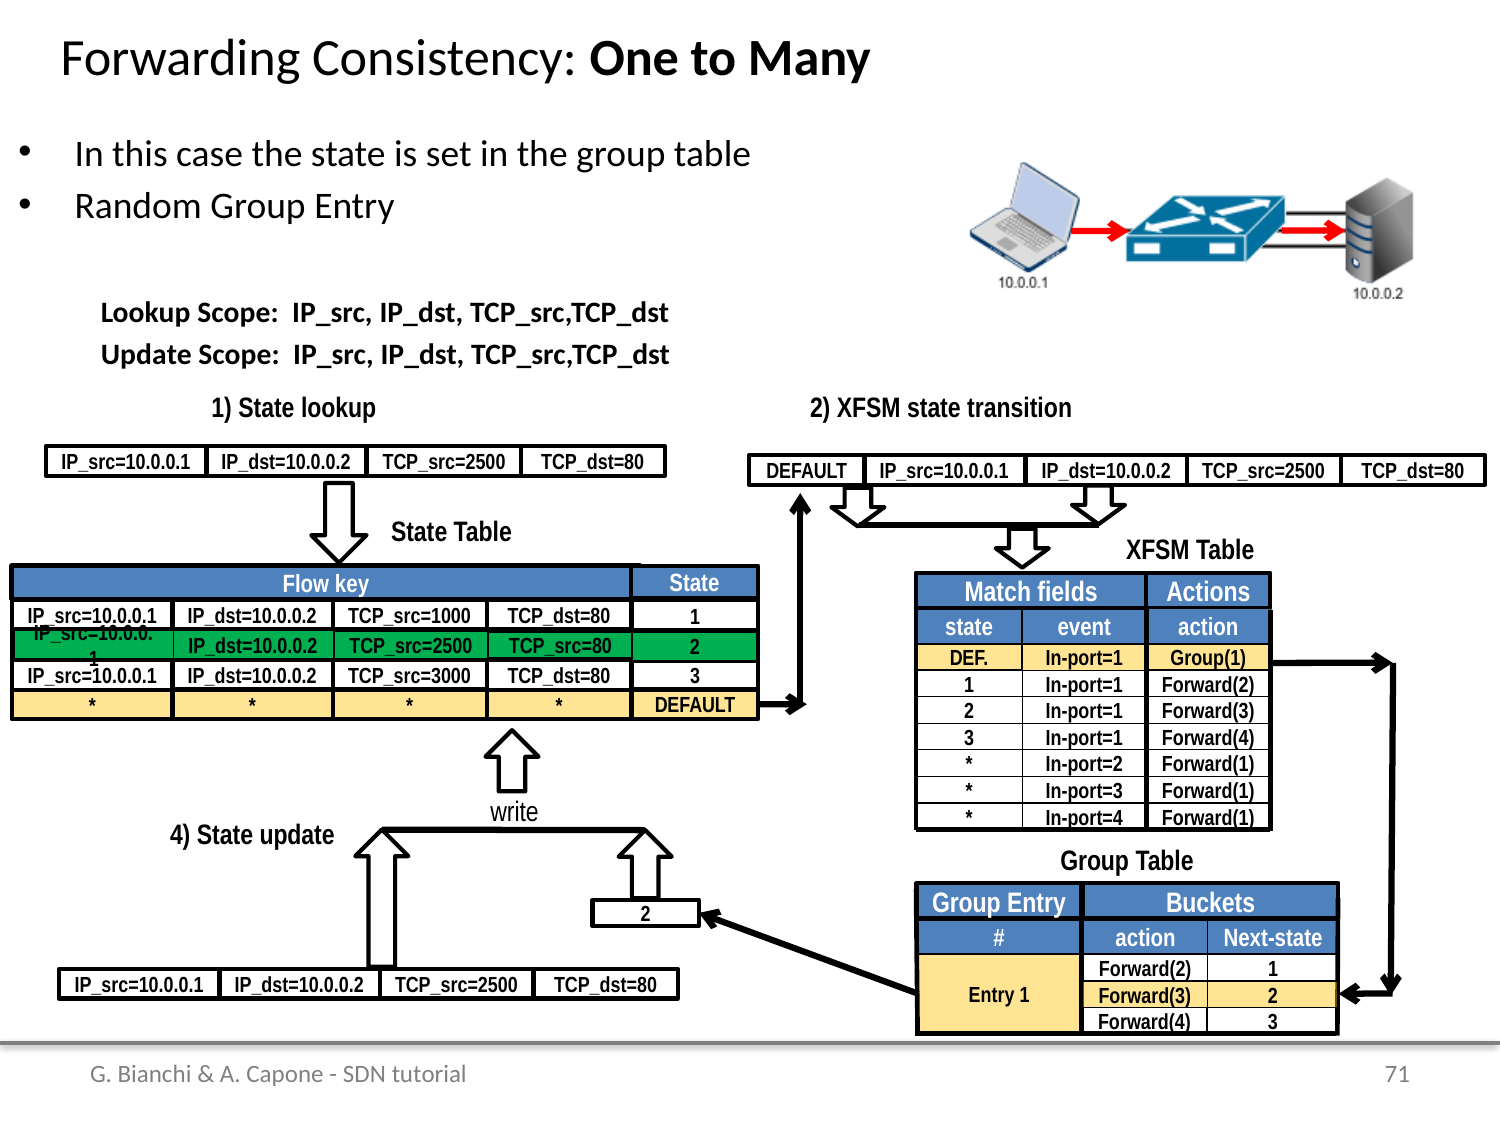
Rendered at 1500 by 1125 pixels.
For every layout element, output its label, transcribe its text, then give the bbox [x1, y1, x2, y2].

text_box Group Entry [914, 881, 1081, 921]
text_box IP_src=10.0.0.1 [12, 629, 175, 660]
text_box Buckets [1081, 881, 1340, 921]
text_box action [1085, 921, 1206, 952]
text_box * [170, 687, 331, 721]
list In this case the state is set in the group table Random Group Entry [3, 121, 1036, 237]
picture [938, 147, 1443, 332]
text_box Flow key [9, 563, 642, 601]
text_box TCP_src=2500 [365, 444, 519, 478]
text_box IP_src=10.0.0.1 [10, 598, 170, 628]
text_box state [918, 610, 1020, 641]
text_box Forward(4) [1085, 1005, 1209, 1032]
text_box 1 [921, 668, 1020, 695]
text_box Match fields [914, 586, 1144, 610]
text_box IP_src=10.0.0.1 [867, 453, 1024, 487]
text_box … … [630, 628, 760, 657]
text_box [1069, 487, 1128, 526]
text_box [698, 912, 910, 995]
text_box DEFAULT [747, 453, 867, 487]
text_box TCP_dst=80 [532, 967, 680, 1001]
text_box TCP_src=2500 [1185, 453, 1339, 487]
text_box * [485, 688, 630, 721]
text_box TCP_dst=80 [1339, 453, 1487, 487]
text_box Forward(2) [1085, 952, 1205, 979]
text_box Group Table [1039, 838, 1209, 884]
text_box [309, 480, 369, 565]
text_box 2 [631, 631, 759, 662]
text_box # [925, 921, 1077, 952]
text_box State Table [376, 506, 528, 555]
text_box DEFAULT [630, 687, 760, 721]
text_box TCP_src=2500 [332, 630, 490, 661]
text_box Forward(1) [1153, 774, 1266, 801]
text_box IP_dst=10.0.0.2 [175, 629, 335, 660]
text_box event [1020, 610, 1143, 641]
text_box action [1144, 606, 1272, 641]
text_box Forward(1) [1153, 748, 1266, 774]
text_box 2 [590, 898, 701, 928]
text_box * [10, 688, 170, 721]
text_box IP_src=10.0.0.1 [44, 444, 204, 478]
text_box TCP_src=80 [487, 631, 631, 660]
text_box 1) State lookup [196, 382, 392, 431]
text_box Forward(3) [1085, 979, 1205, 1005]
text_box XFSM Table [1111, 523, 1270, 571]
text_box 1 [1205, 952, 1331, 979]
text_box IP_dst=10.0.0.2 [170, 660, 331, 687]
text_box IP_dst=10.0.0.2 [217, 967, 378, 1001]
text_box IP_dst=10.0.0.2 [1024, 453, 1185, 487]
text_box TCP_src=2500 [378, 967, 532, 1001]
text_box IP_dst=10.0.0.2 [204, 444, 365, 478]
text_box In-port=2 [1020, 748, 1141, 774]
text_box * [921, 748, 1020, 774]
text_box [616, 828, 674, 898]
text_box Forward(1) [1153, 801, 1266, 827]
text_box TCP_src=3000 [331, 660, 485, 687]
text_box [353, 827, 411, 967]
footer G. Bianchi & A. Capone - SDN tutorial [75, 1042, 988, 1103]
text_box 4) State update [155, 808, 350, 858]
text_box In-port=1 [1020, 721, 1141, 748]
text_box 2 [921, 695, 1020, 721]
text_box * [331, 687, 489, 721]
text_box Actions [1144, 571, 1272, 606]
text_box [993, 534, 1051, 570]
text_box IP_src=10.0.0.1 [10, 658, 170, 688]
text_box TCP_src=1000 [331, 597, 489, 627]
text_box * [921, 774, 1020, 801]
text_box IP_dst=10.0.0.2 [170, 597, 331, 627]
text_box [1271, 661, 1393, 665]
text_box In-port=1 [1020, 641, 1141, 668]
text_box * [921, 801, 1020, 827]
text_box In-port=4 [1020, 801, 1141, 827]
text_box Lookup Scope: IP_src, IP_dst, TCP_src,TCP_dst Update Scope: IP_src, IP_dst, TCP_src,TCP_dst [86, 285, 757, 378]
text_box Forward(3) [1153, 695, 1266, 721]
text_box Group(1) [1153, 641, 1266, 668]
text_box Next-state [1206, 921, 1331, 952]
text_box [483, 728, 541, 794]
text_box 2 [1205, 979, 1331, 1006]
text_box Match fields [914, 571, 1144, 584]
text_box 1 [630, 598, 760, 628]
text_box TCP_dst=80 [485, 598, 630, 628]
text_box State [629, 564, 760, 598]
text_box Forward(2) [1153, 668, 1266, 695]
text_box 3 [1205, 1006, 1331, 1032]
text_box DEF. [921, 641, 1020, 668]
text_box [1390, 662, 1394, 994]
text_box Forward(4) [1153, 721, 1266, 748]
text_box In-port=1 [1020, 668, 1141, 695]
text_box In-port=3 [1020, 774, 1141, 801]
text_box IP_src=10.0.0.1 [57, 967, 217, 1001]
text_box write [475, 786, 554, 828]
text_box In-port=1 [1020, 695, 1141, 721]
text_box 3 [630, 657, 760, 687]
slide_number 71 [1074, 1042, 1425, 1103]
text_box Entry 1 [923, 952, 1077, 1032]
text_box TCP_dst=80 [485, 660, 630, 688]
text_box 3 [921, 721, 1020, 748]
text_box 2) XFSM state transition [795, 382, 1088, 431]
text_box TCP_dst=80 [519, 444, 667, 478]
text_box [829, 487, 887, 529]
title Forwarding Consistency: One to Many [45, 15, 1426, 95]
